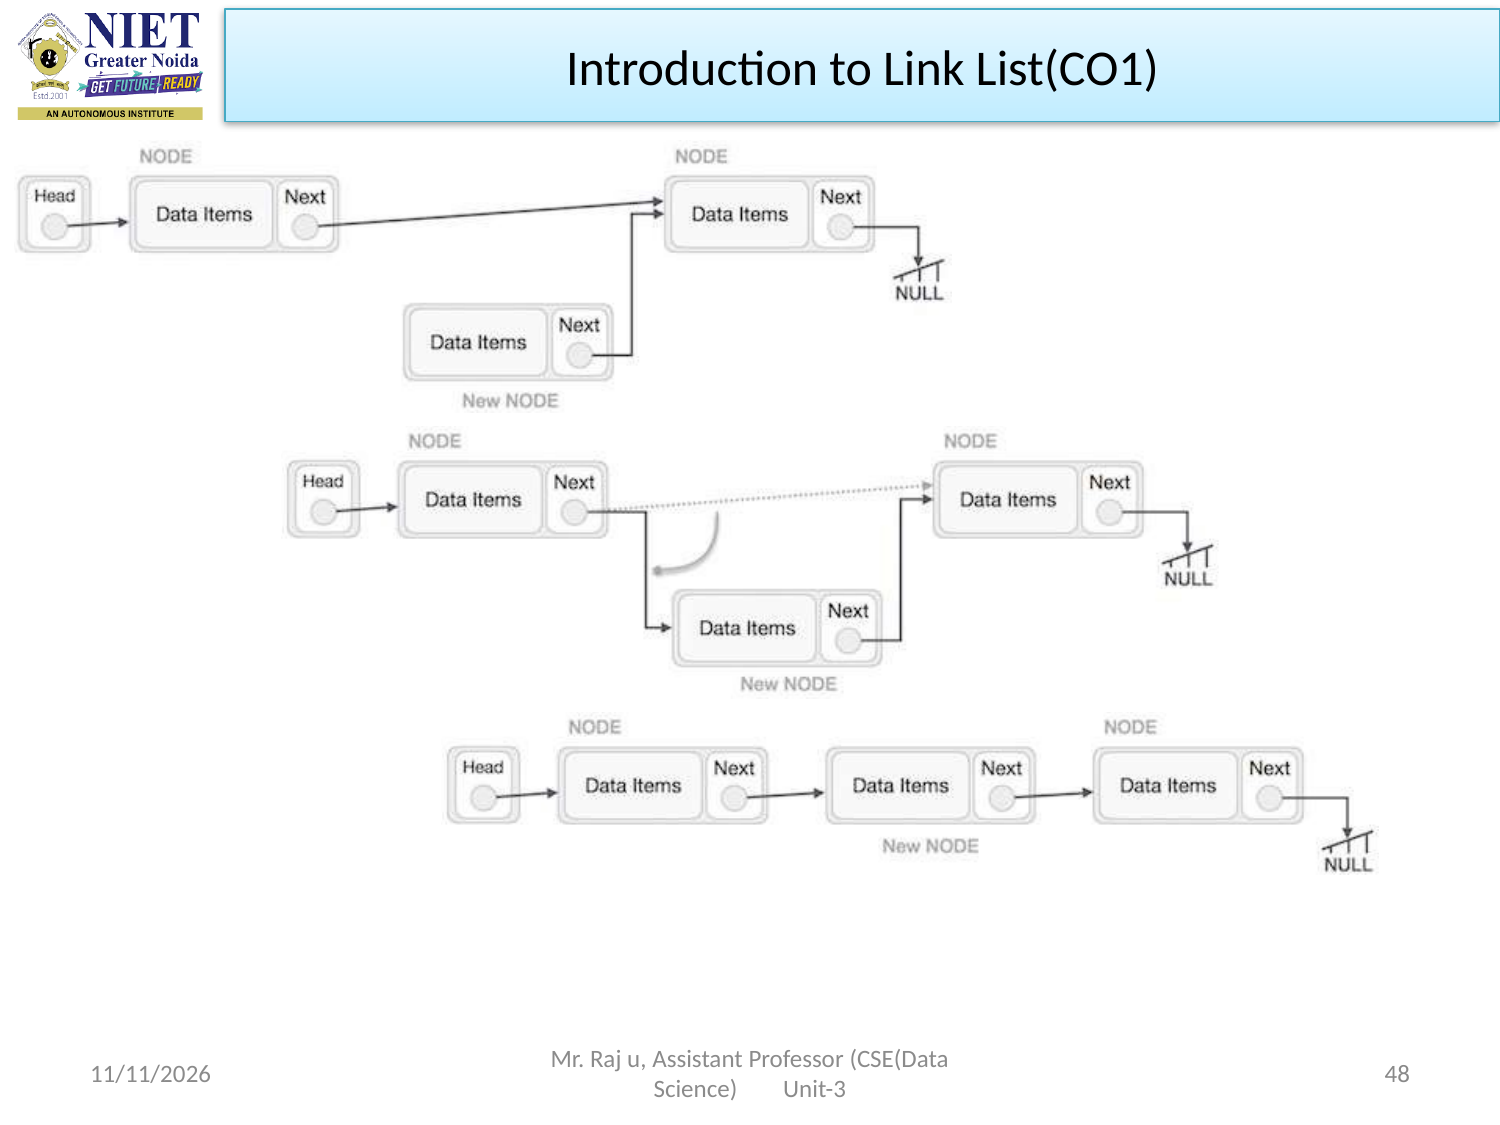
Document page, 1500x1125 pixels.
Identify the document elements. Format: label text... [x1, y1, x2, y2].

text_box [441, 712, 1379, 875]
text_box Introduction to Link List(CO1) [224, 8, 1500, 122]
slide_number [75, 1042, 425, 1103]
footer Mr. Raj u, Assistant Professor (CSE(Data Science) Unit-3 [512, 1042, 988, 1103]
picture [17, 13, 204, 120]
slide_number 48 [1074, 1042, 1425, 1103]
text_box [281, 426, 1219, 699]
text_box [14, 140, 952, 413]
